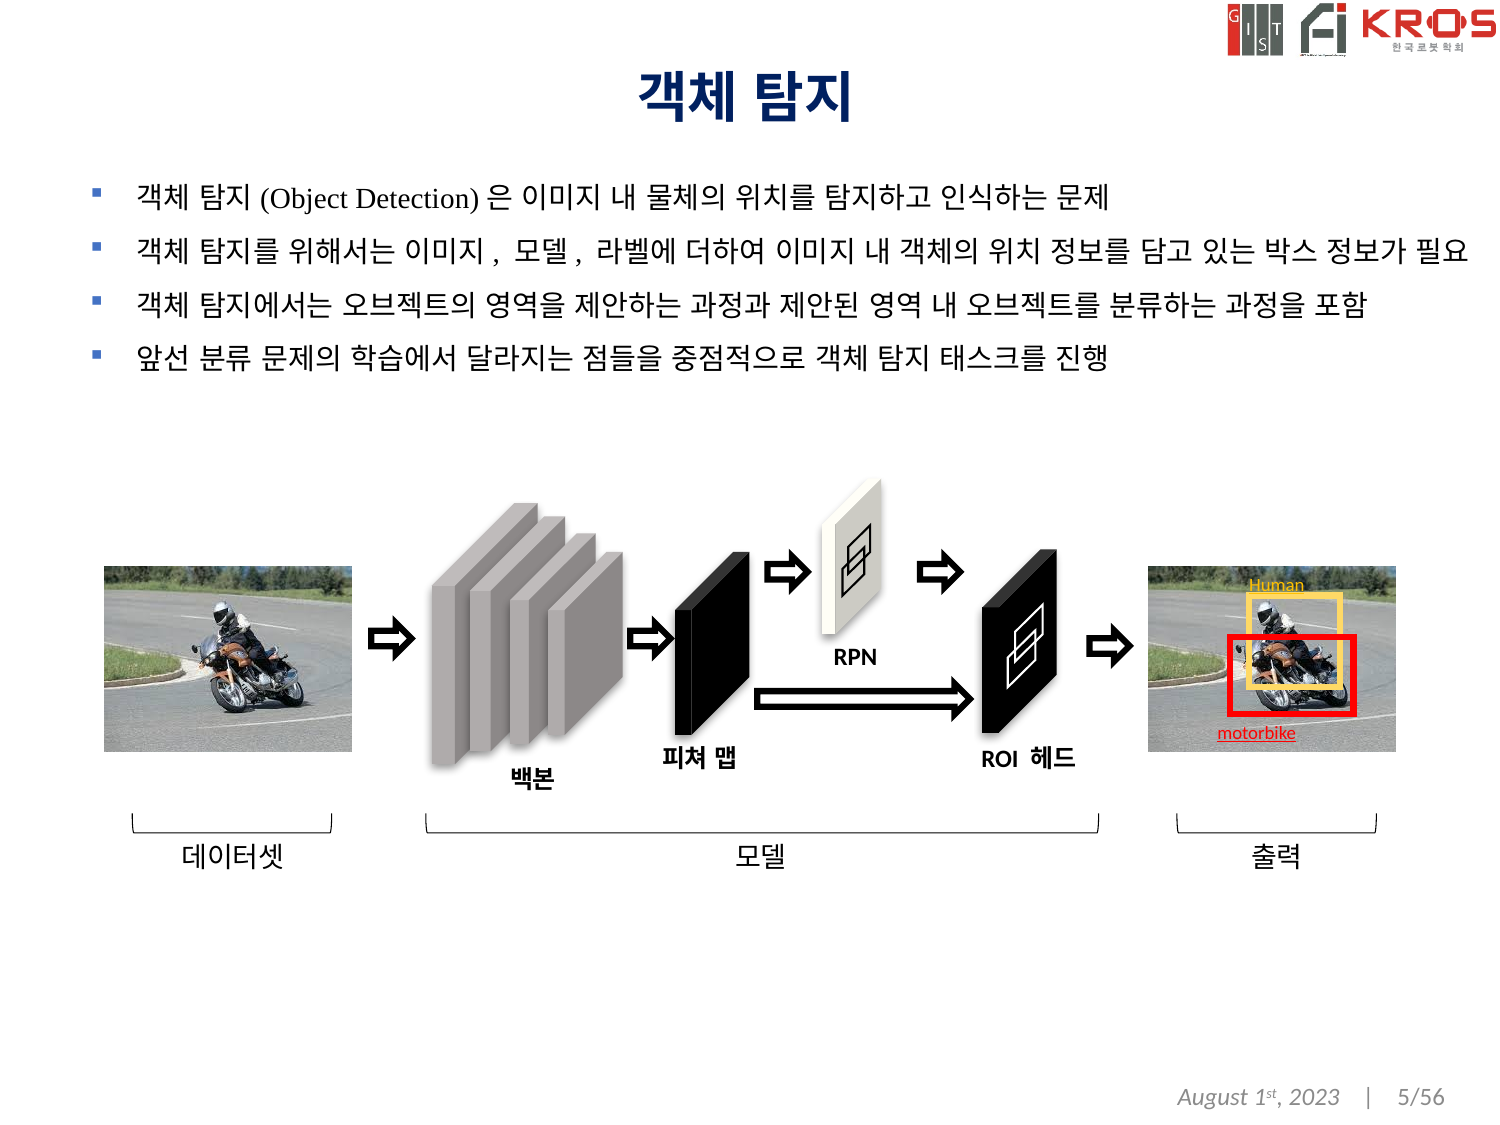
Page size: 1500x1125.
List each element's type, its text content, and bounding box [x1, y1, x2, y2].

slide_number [1162, 1066, 1500, 1125]
list 객체 탐지(Object Detection)은 이미지 내 물체의 위치를 탐지하고 인식하는 문제 객체 탐지를 위해서는 이미지, 모델, 라벨에 더하여 이미지 내 객체의 위치 정보를 담고 있는 박스 정보가 필요 객체 탐지에서는 오브젝트의 영역을 제안하는 과정과 제안된 영역 내 오브젝트를 분류하는 과정을 포함 앞선 분류 문제의 학습에서 달라지는 점들을 중점적으로 객체 탐지 태스크를 진행 [0, 171, 1500, 862]
picture [1227, 3, 1283, 47]
picture [1295, 0, 1352, 47]
picture [1358, 3, 1500, 57]
title 객체 탐지 [22, 47, 1478, 137]
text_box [104, 478, 1396, 881]
